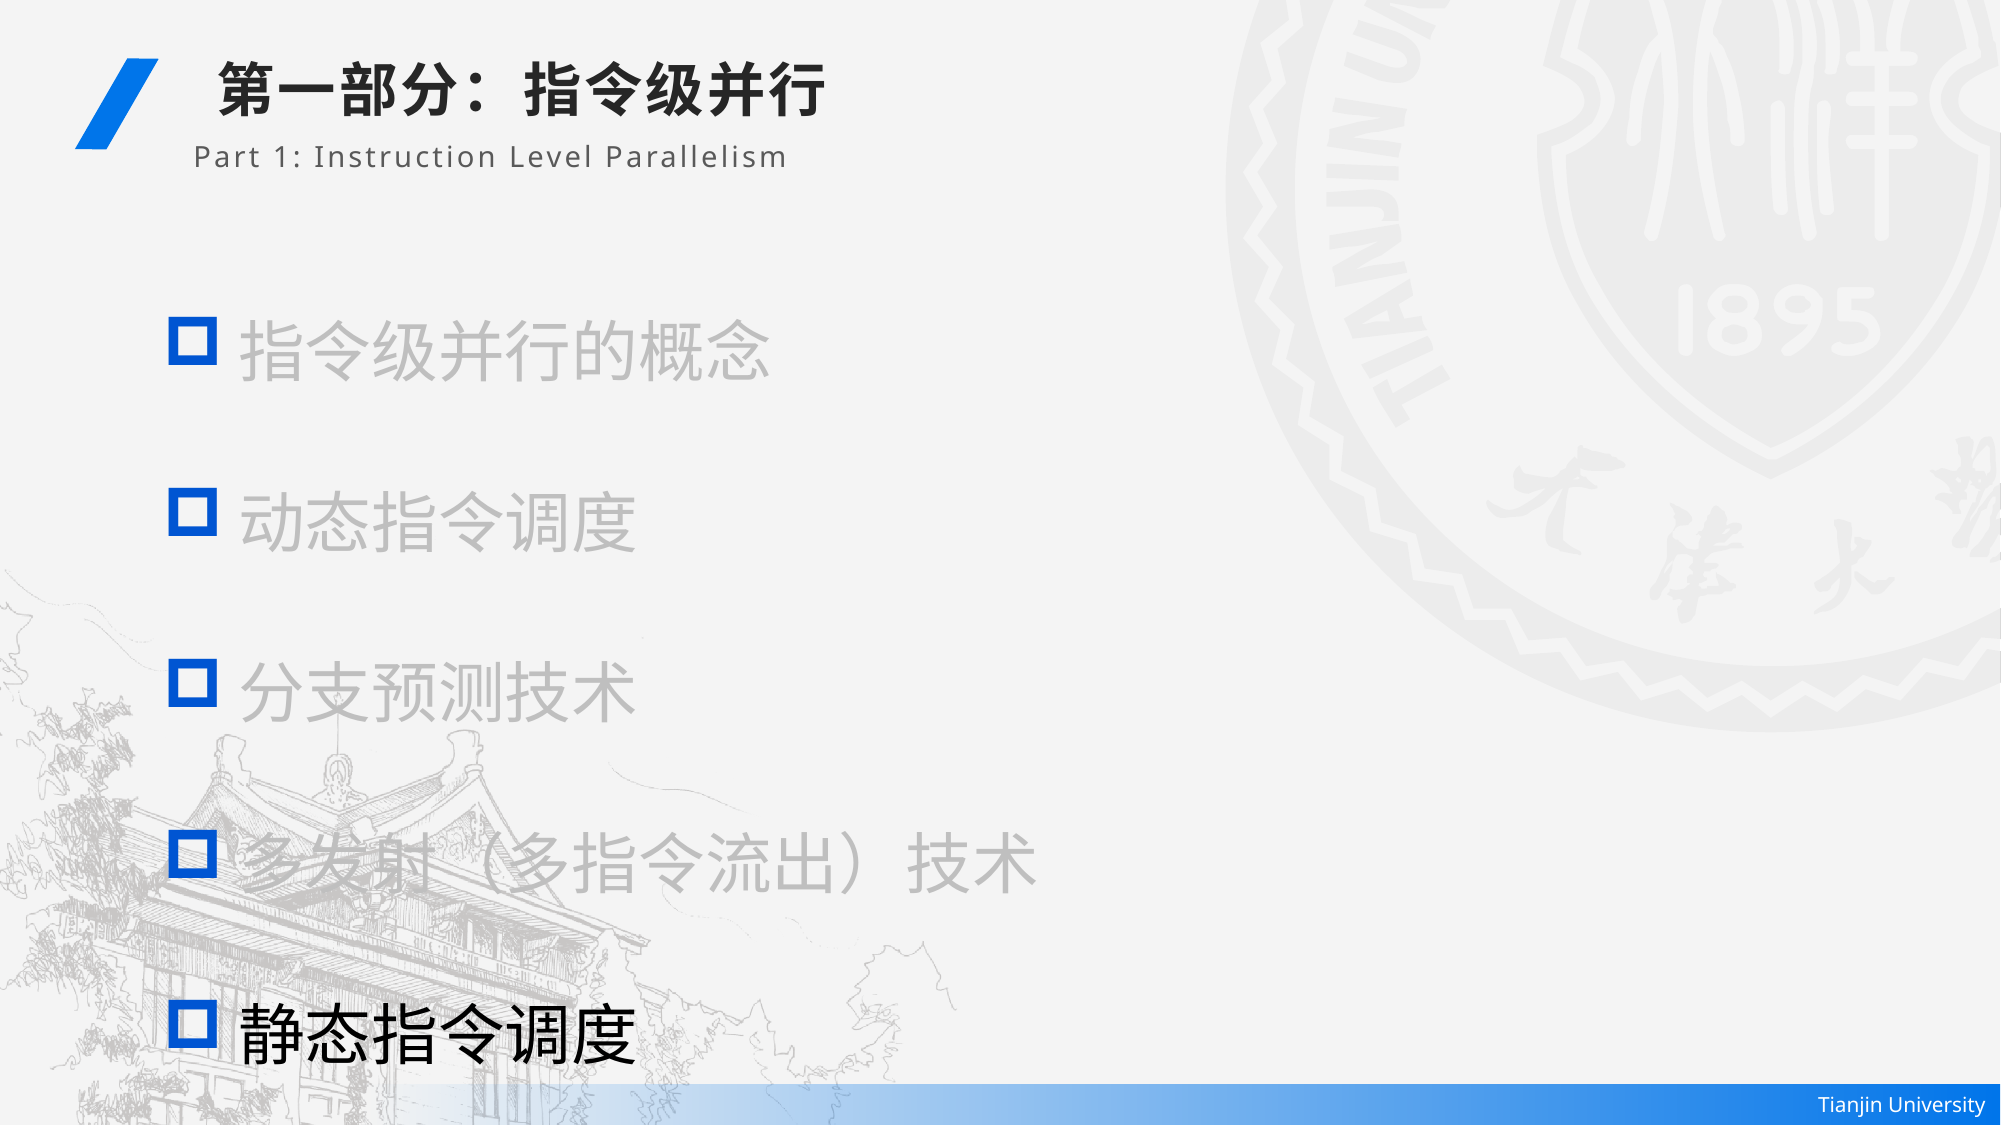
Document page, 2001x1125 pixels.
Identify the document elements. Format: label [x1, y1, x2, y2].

text_box [74, 45, 848, 182]
text_box [148, 211, 1616, 1081]
